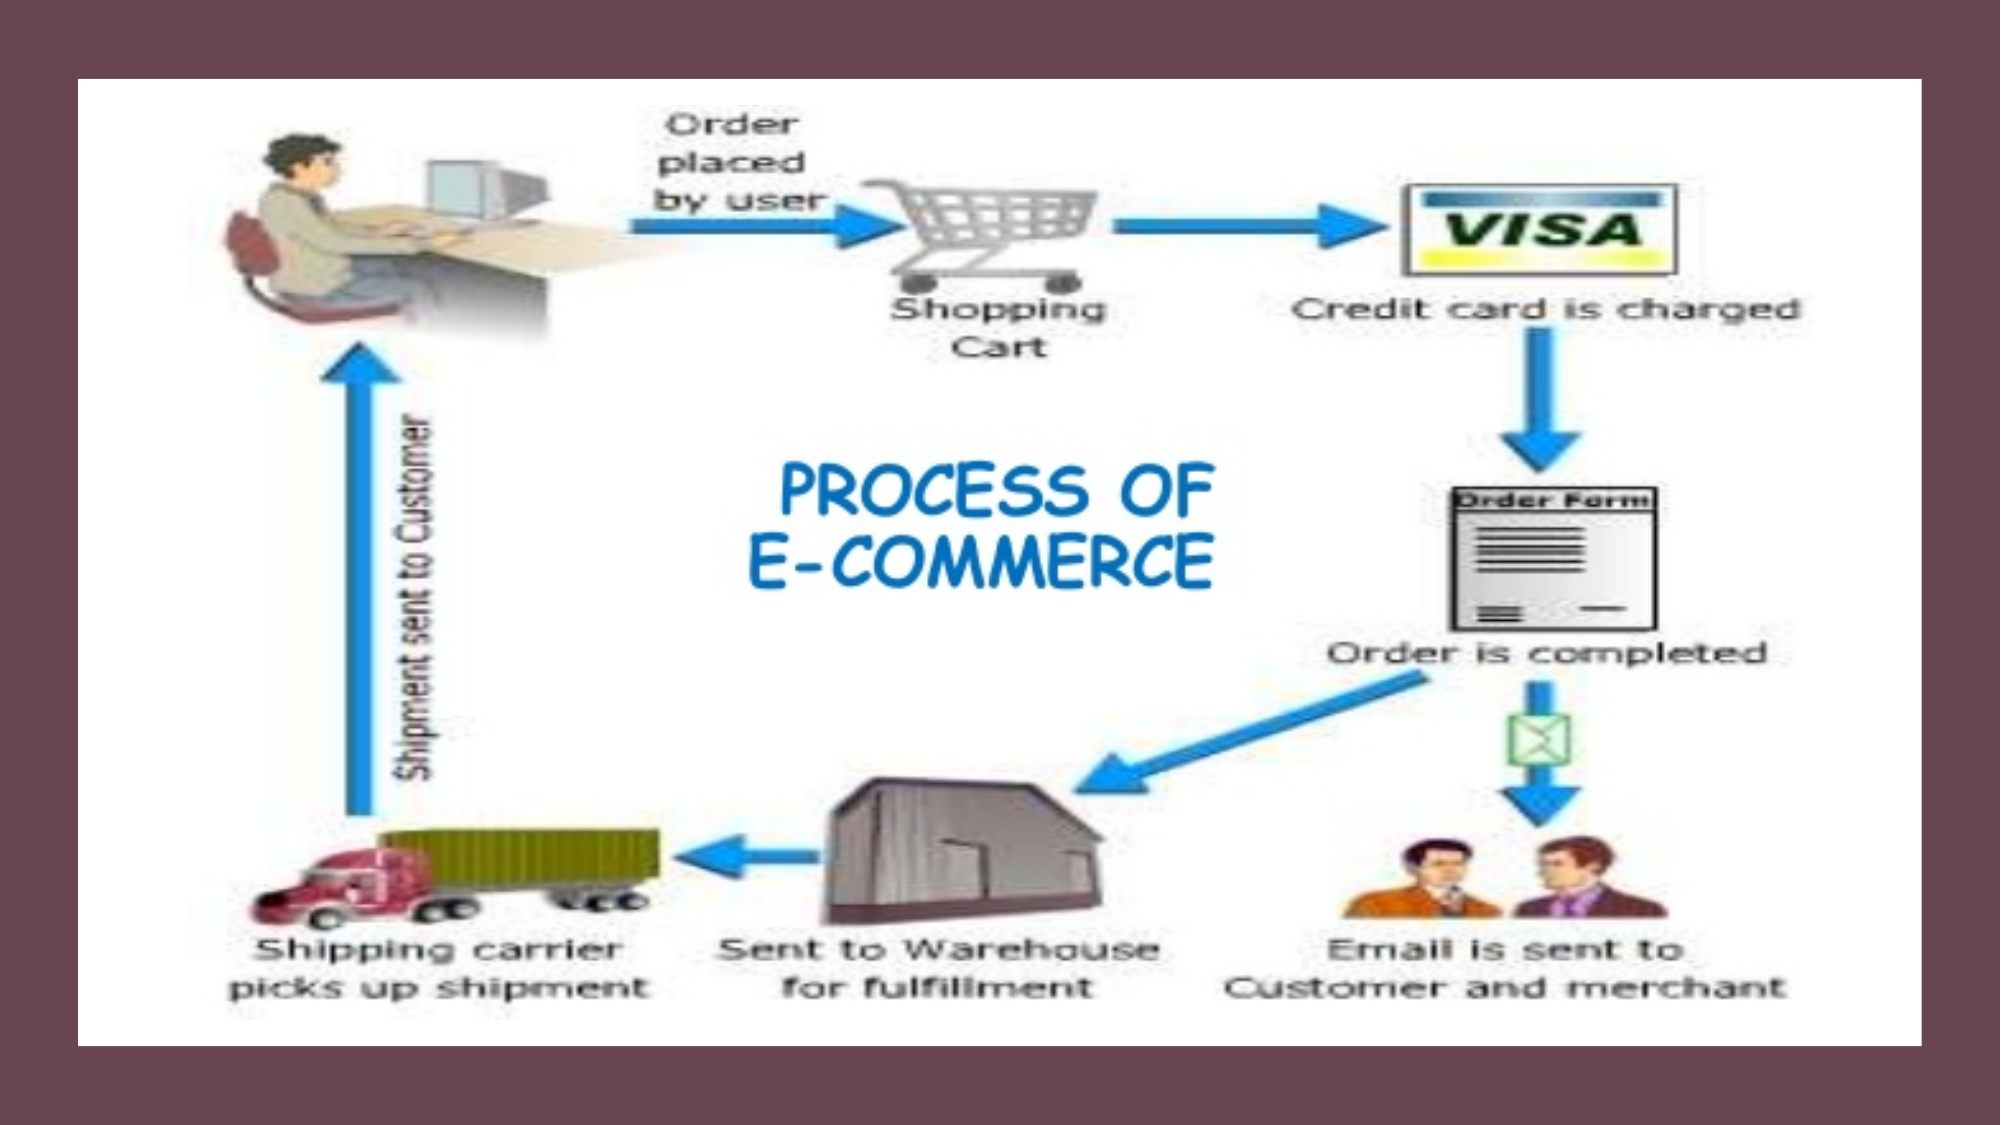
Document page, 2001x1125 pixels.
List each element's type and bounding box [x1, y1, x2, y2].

text_box [0, 0, 2000, 1125]
picture [187, 105, 1813, 1020]
text_box [77, 78, 1923, 1047]
